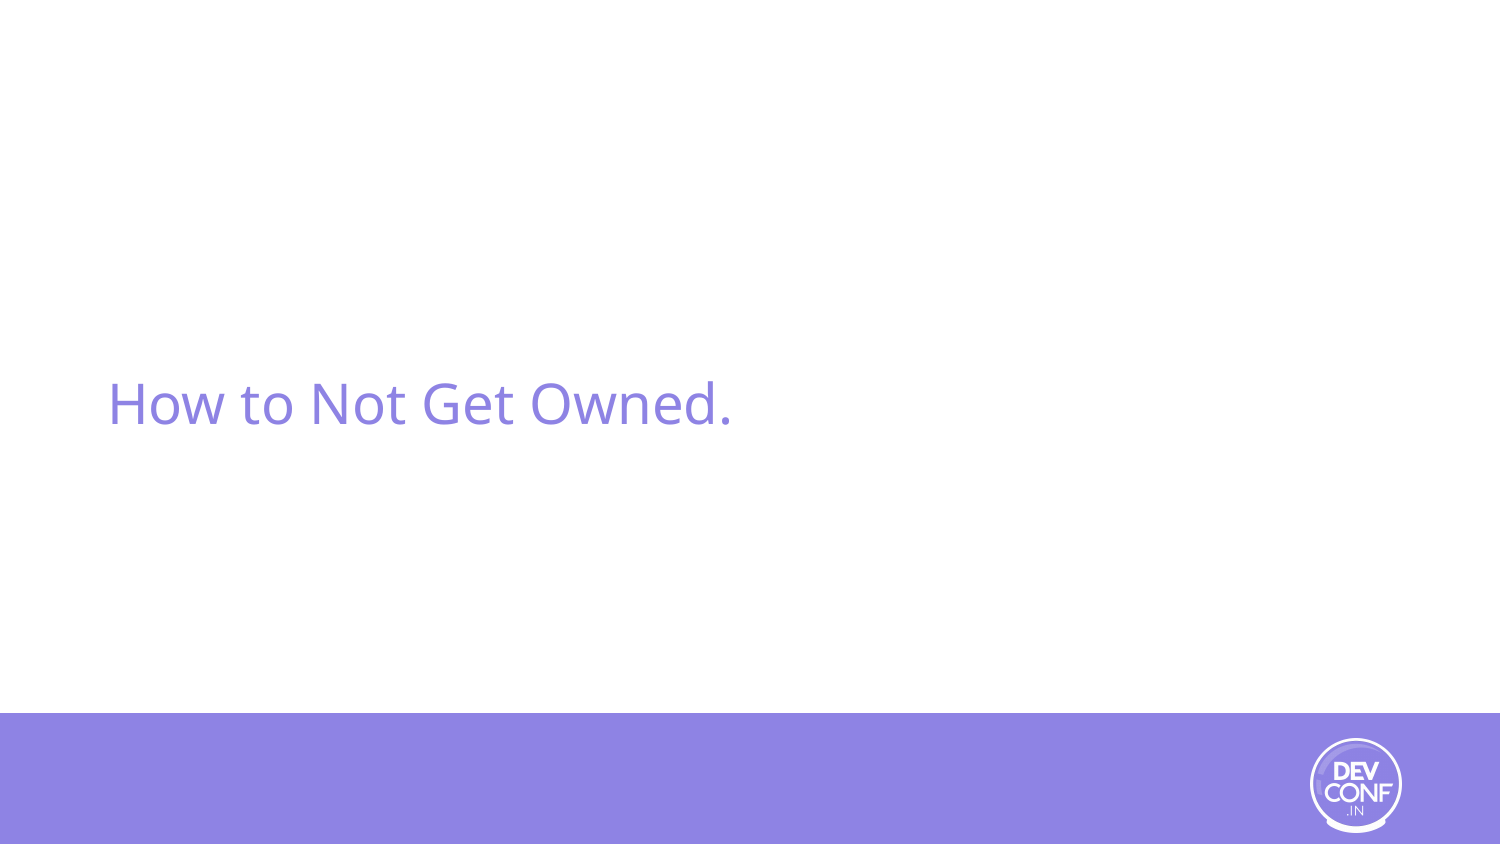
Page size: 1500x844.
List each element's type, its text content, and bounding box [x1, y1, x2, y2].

picture [1310, 738, 1402, 833]
title How to Not Get Owned. [107, 355, 1345, 450]
